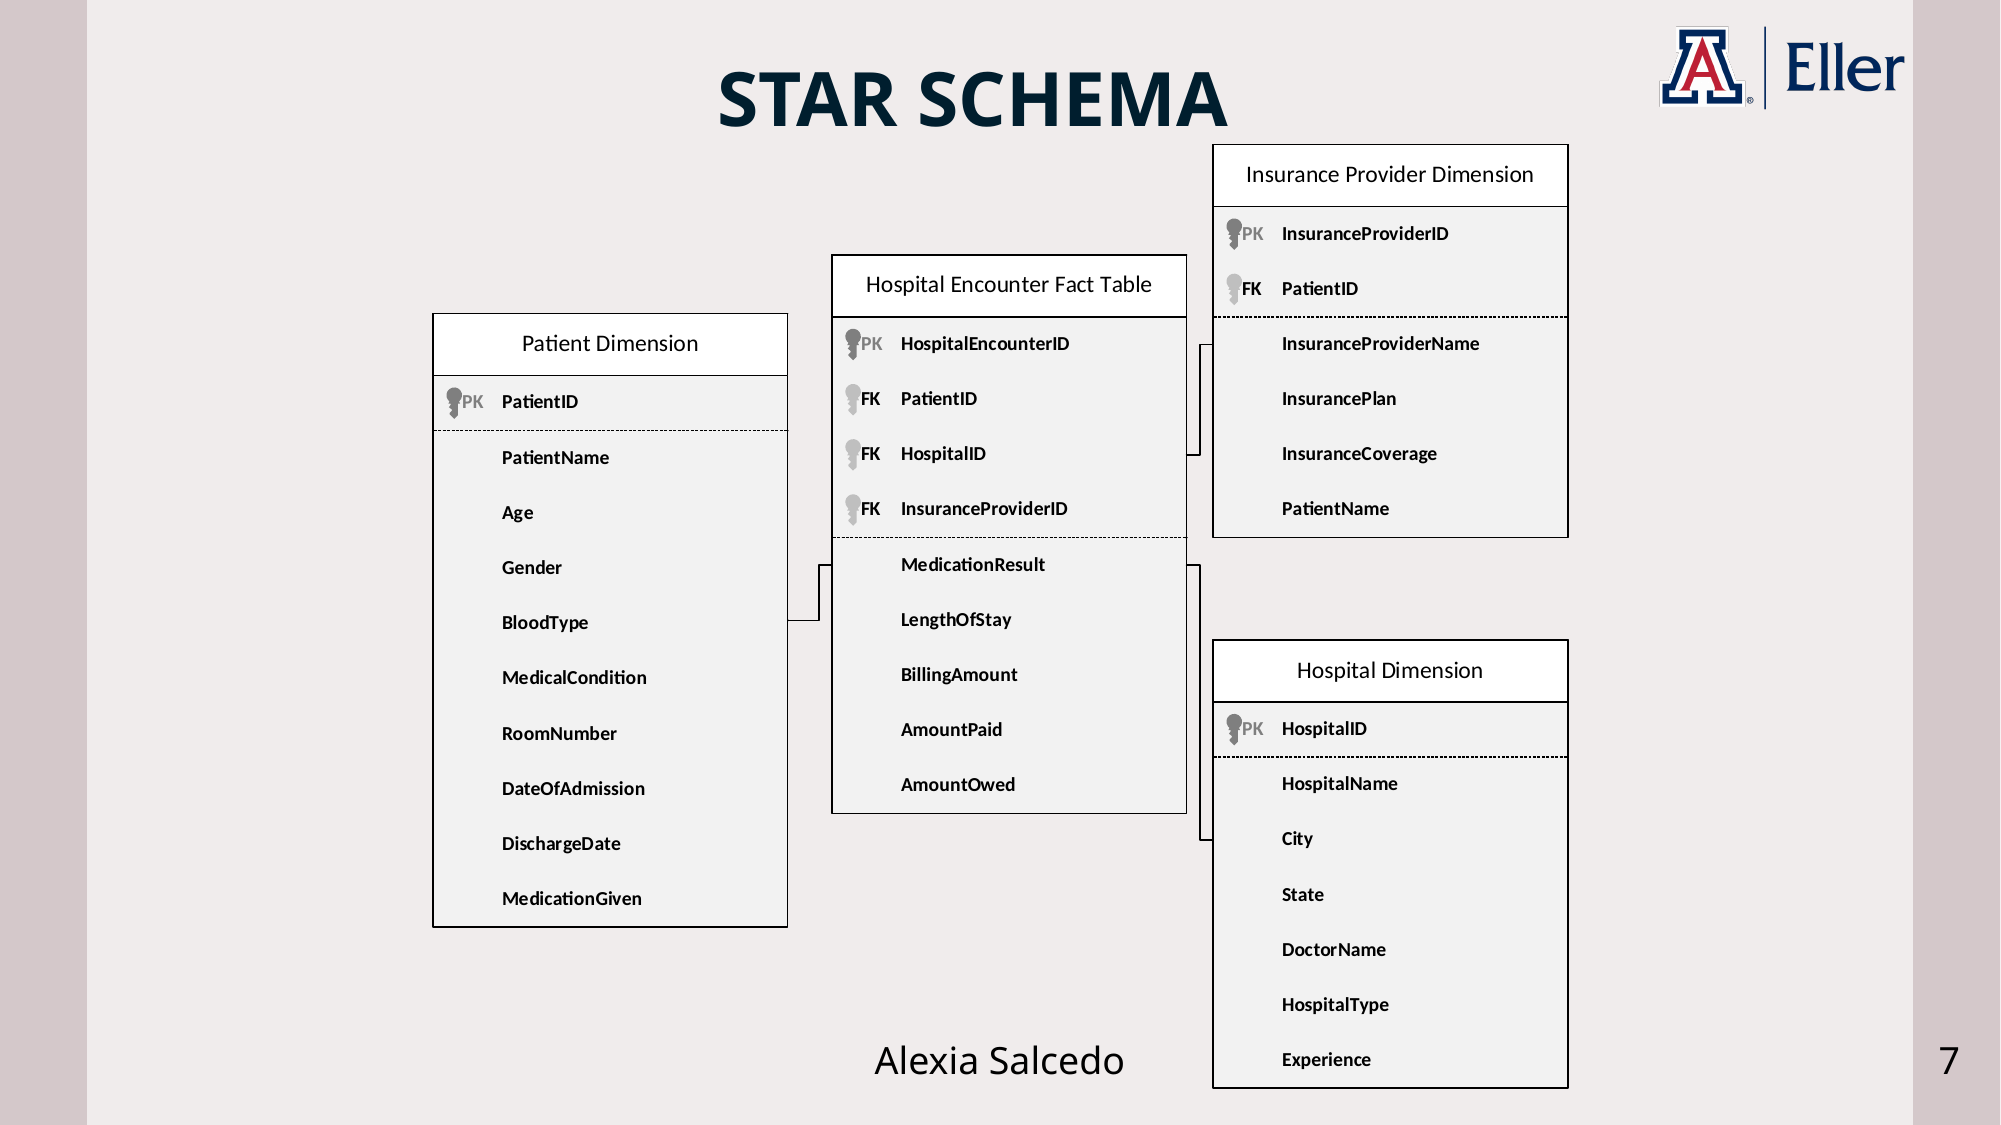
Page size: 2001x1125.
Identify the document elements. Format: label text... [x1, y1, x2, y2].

picture [1629, 0, 1952, 136]
text_box STAR SCHEMA [702, 43, 1244, 140]
text_box 7 [1923, 1030, 1981, 1090]
picture [429, 140, 1571, 1091]
